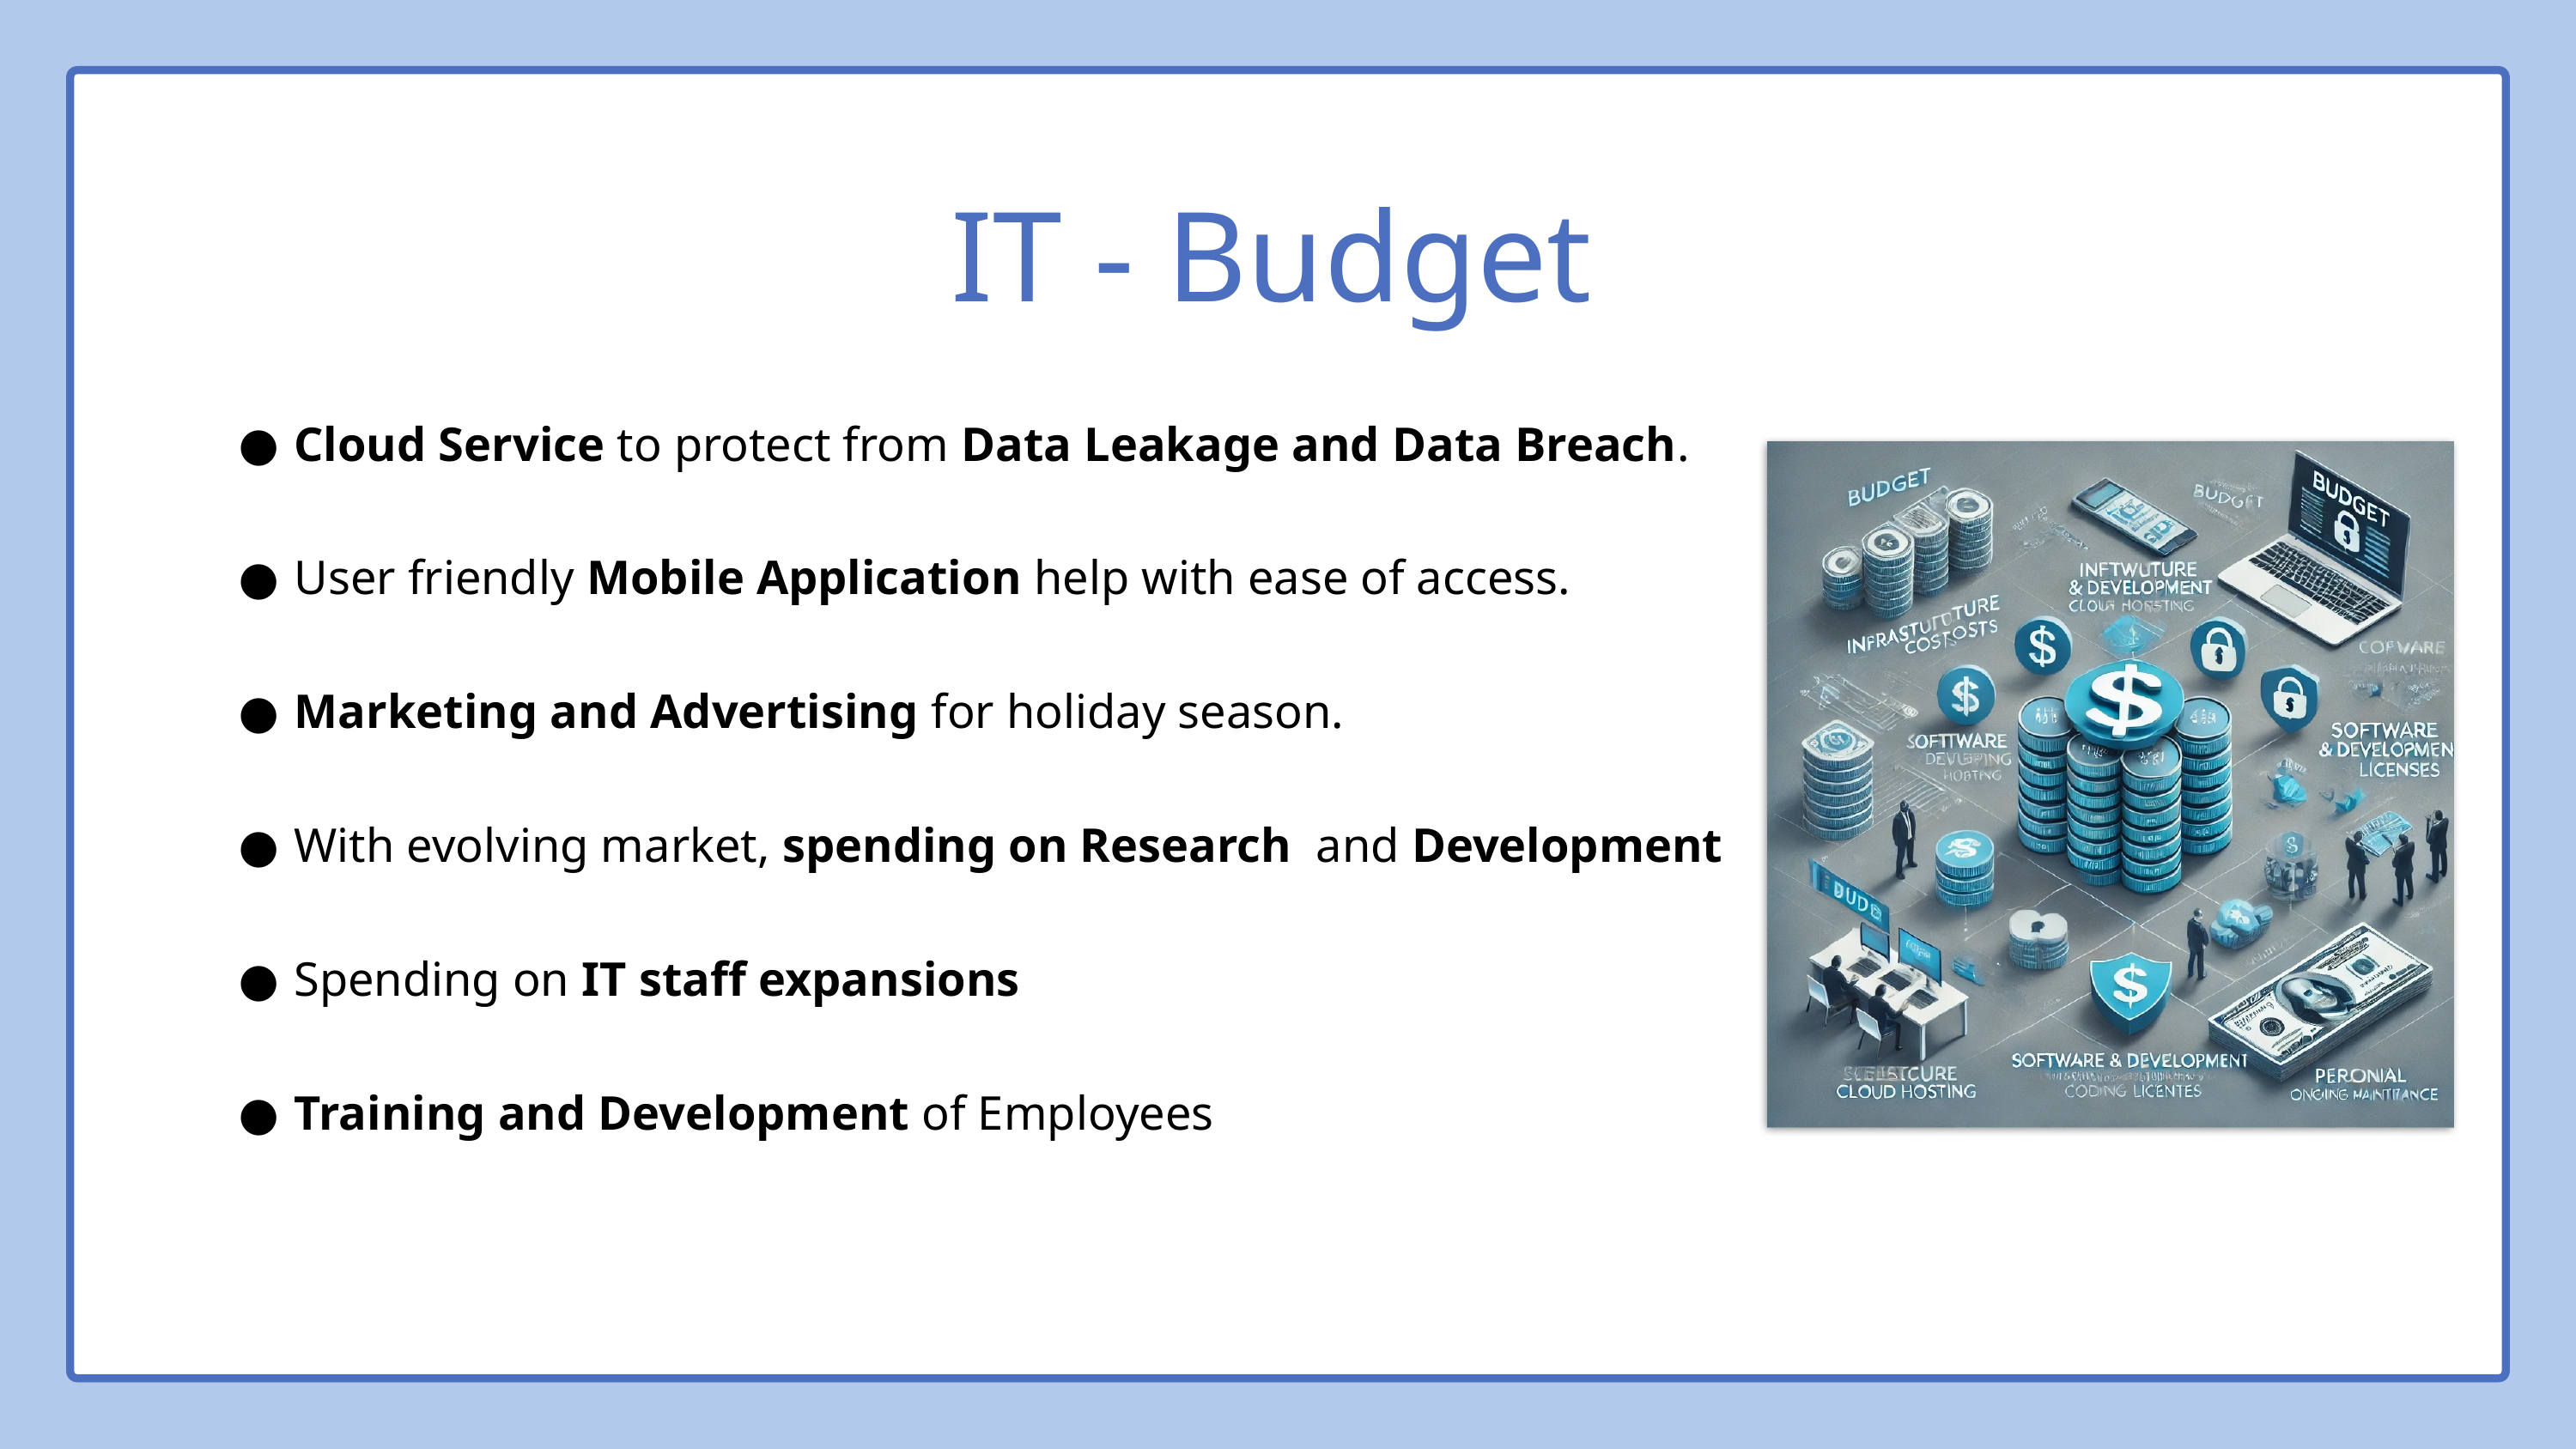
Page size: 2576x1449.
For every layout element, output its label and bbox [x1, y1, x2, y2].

text_box [70, 49, 2506, 1379]
picture [1766, 441, 2454, 1128]
